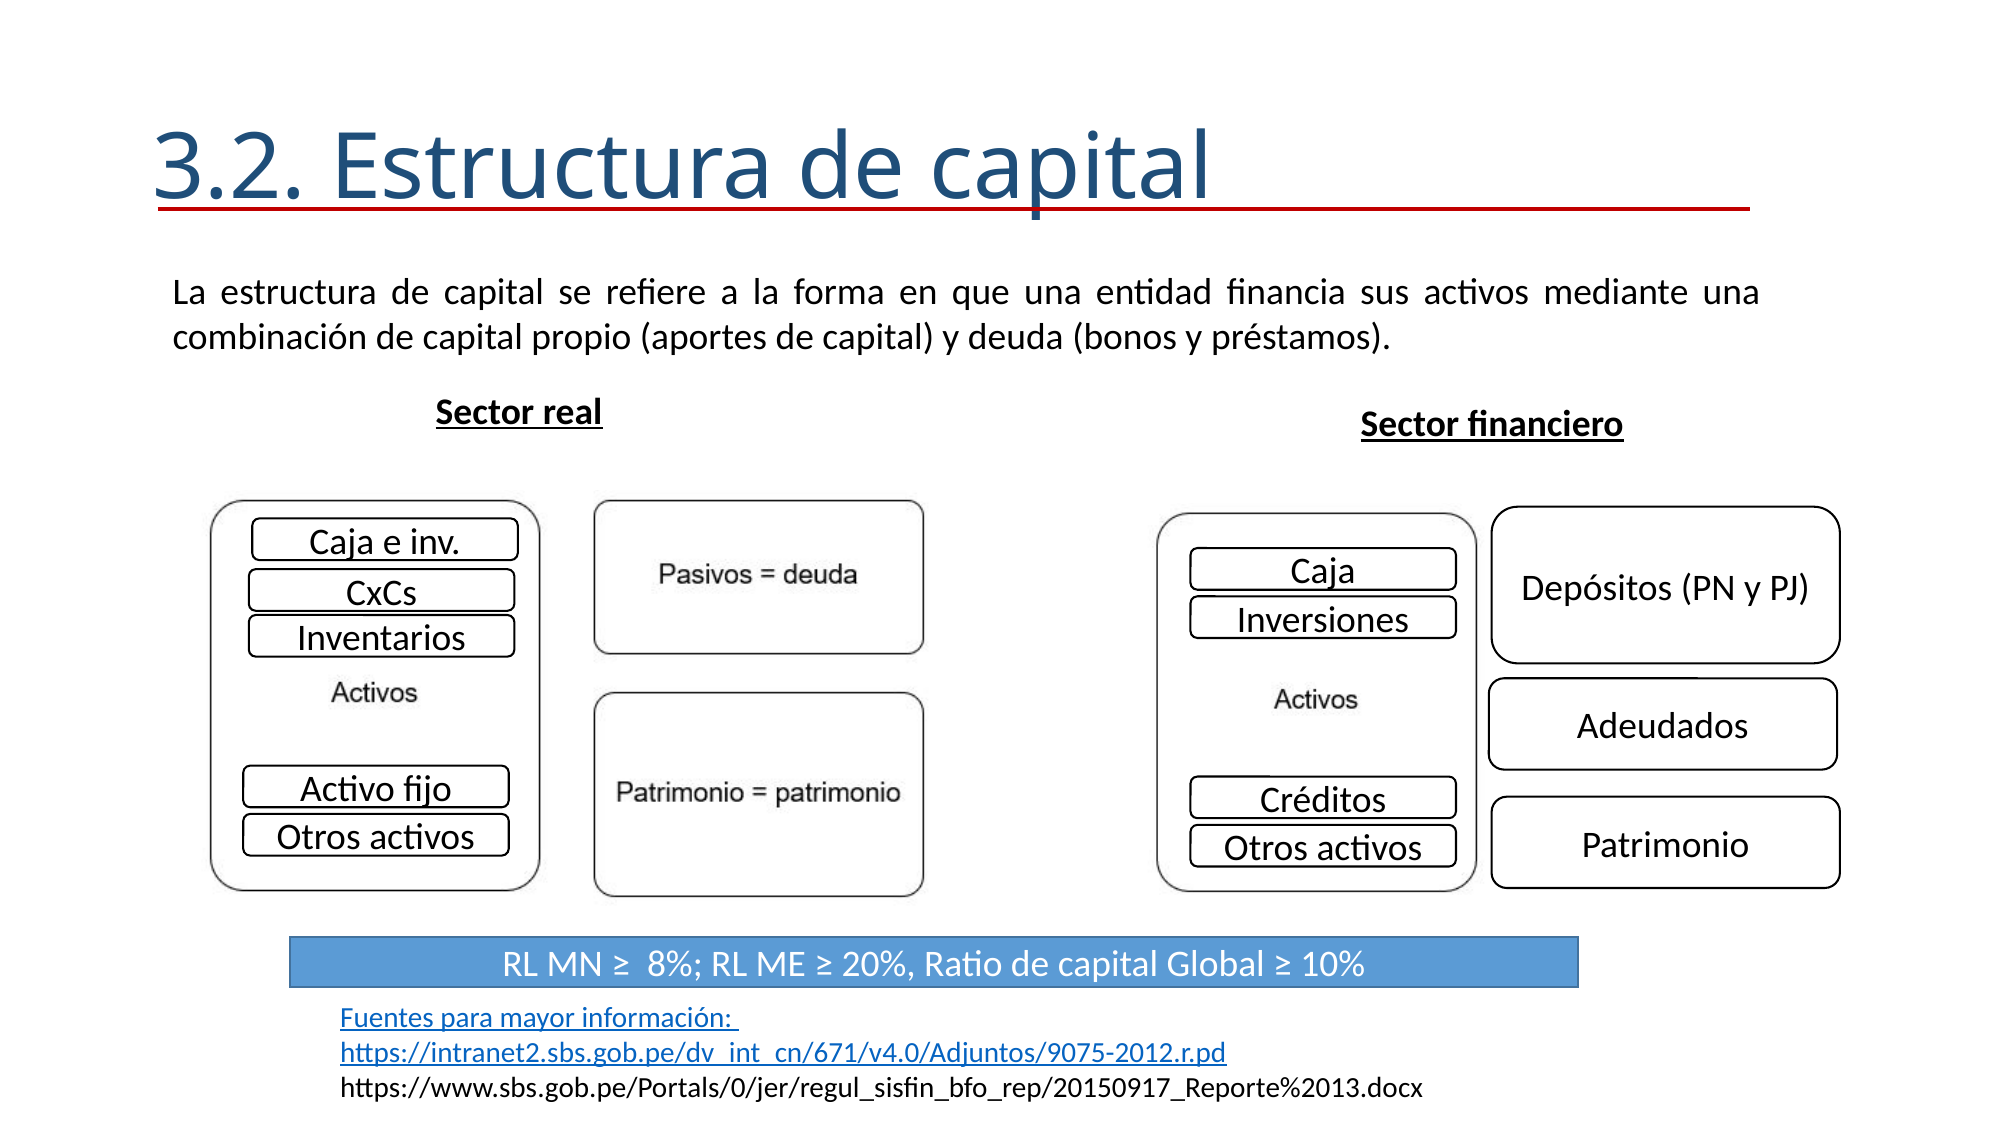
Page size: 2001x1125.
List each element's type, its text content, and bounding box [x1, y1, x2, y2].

title 3.2. Estructura de capital [137, 59, 1863, 278]
text_box La estructura de capital se refiere a la forma en que una entidad financia sus activos mediante una combinación de capital propio (aportes de capital) y deuda (bonos y préstamos). [157, 259, 1777, 365]
picture [190, 490, 943, 916]
text_box Sector real [420, 379, 644, 440]
text_box Patrimonio [1509, 795, 1841, 890]
text_box Depósitos (PN y PJ) [1509, 505, 1841, 665]
text_box Adeudados [1509, 677, 1839, 771]
text_box Sector financiero [1345, 391, 1680, 452]
picture [1137, 503, 1509, 916]
text_box RL MN ≥ 8%; RL ME ≥ 20%, Ratio de capital Global ≥ 10% [289, 936, 1579, 988]
text_box Fuentes para mayor información: https://intranet2.sbs.gob.pe/dv_int_cn/671/v4.0/Adjuntos/9075-2012.r.pd https://www.sbs.gob.pe/Portals/0/jer/regul_sisfin_bfo_rep/20150917_Reporte%2013.docx [325, 990, 1583, 1111]
